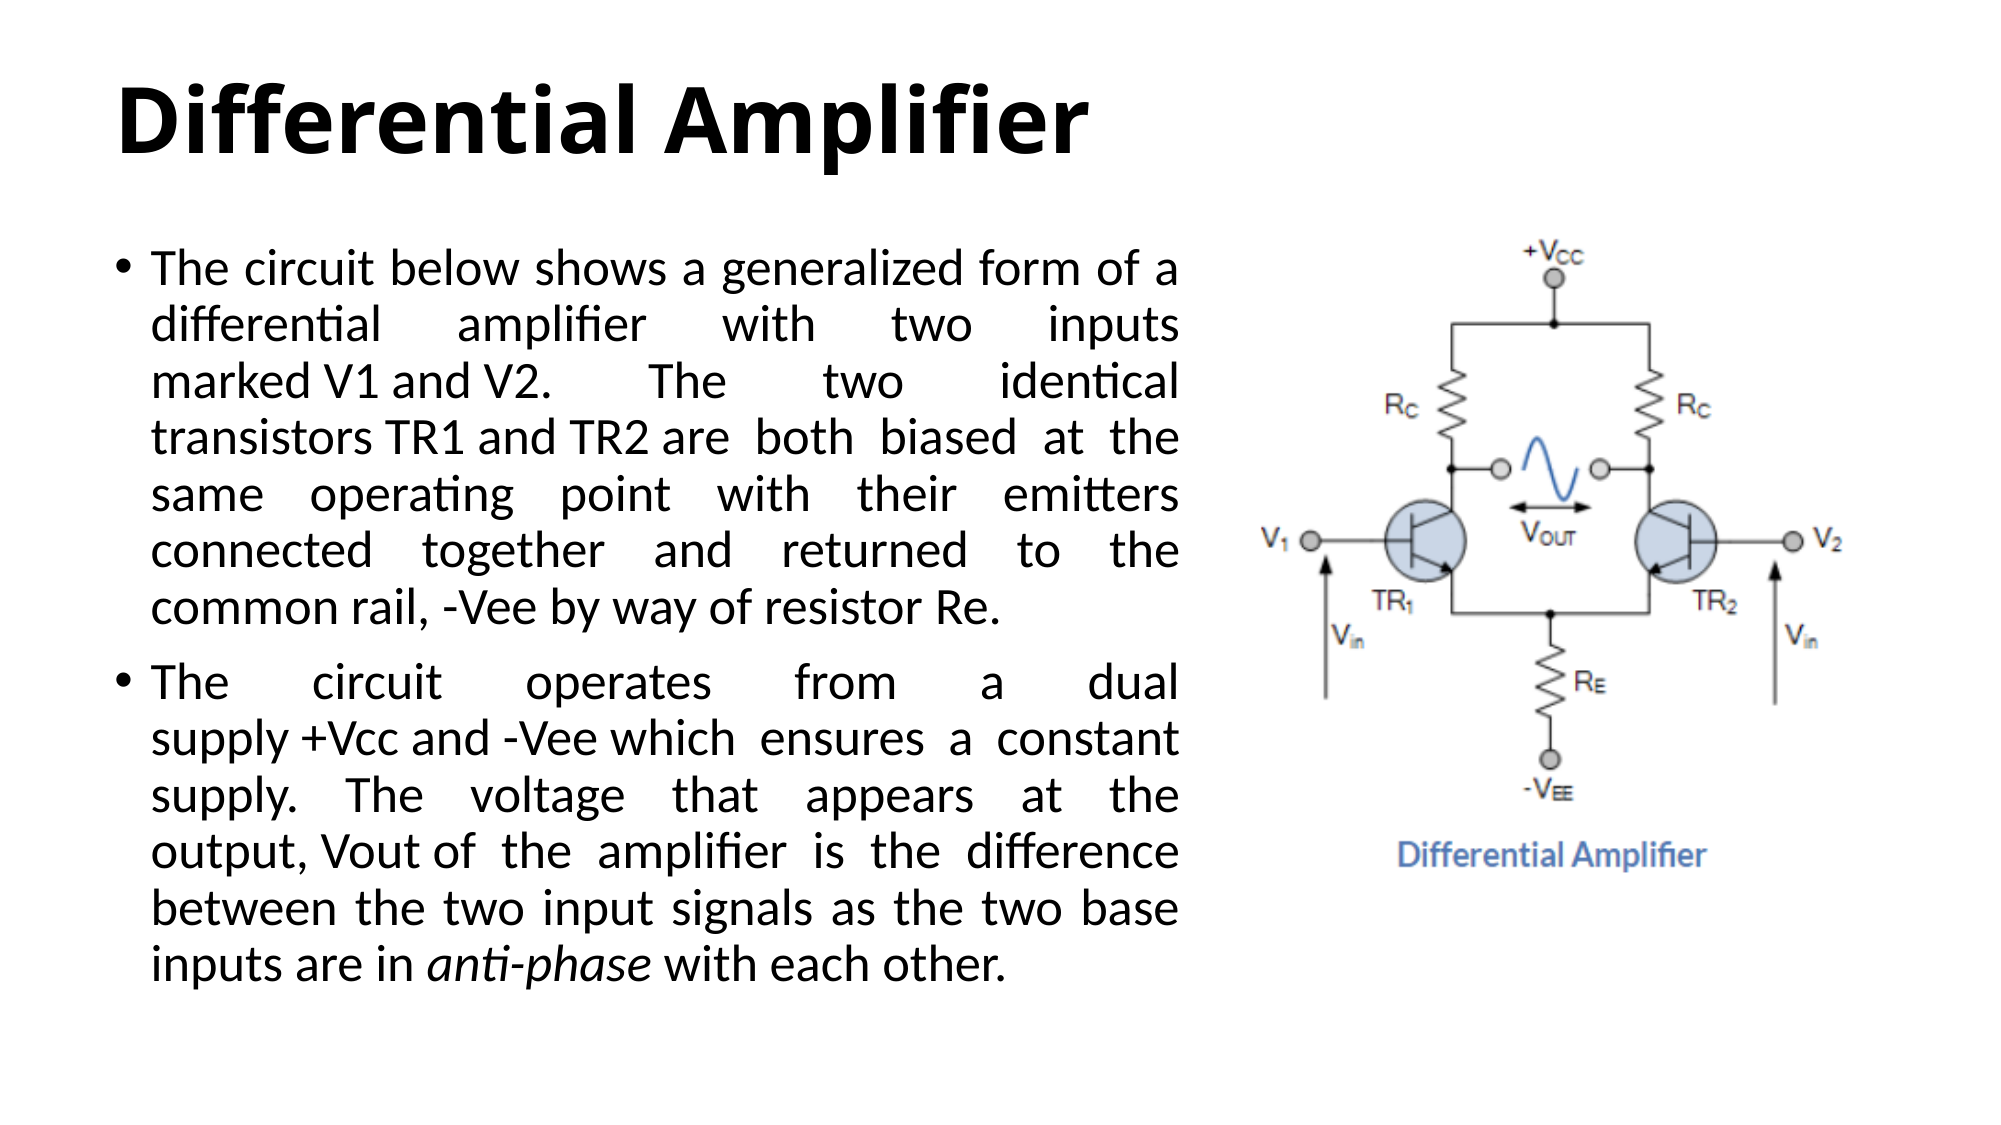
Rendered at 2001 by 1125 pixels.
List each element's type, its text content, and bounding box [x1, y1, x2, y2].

title Differential Amplifier [99, 14, 1825, 233]
list The circuit below shows a generalized form of a differential amplifier with two inputs marked V1 and V2. The two identical transistors TR1 and TR2 are both biased at the same operating point with their emitters connected together and returned to the common rail, -Vee by way of resistor Re. The circuit operates from a dual supply +Vcc and -Vee which ensures a constant supply. The voltage that appears at the output, Vout of the amplifier is the difference between the two input signals as the two base inputs are in anti-phase with each other. [99, 232, 1196, 1014]
picture [1236, 201, 1857, 904]
